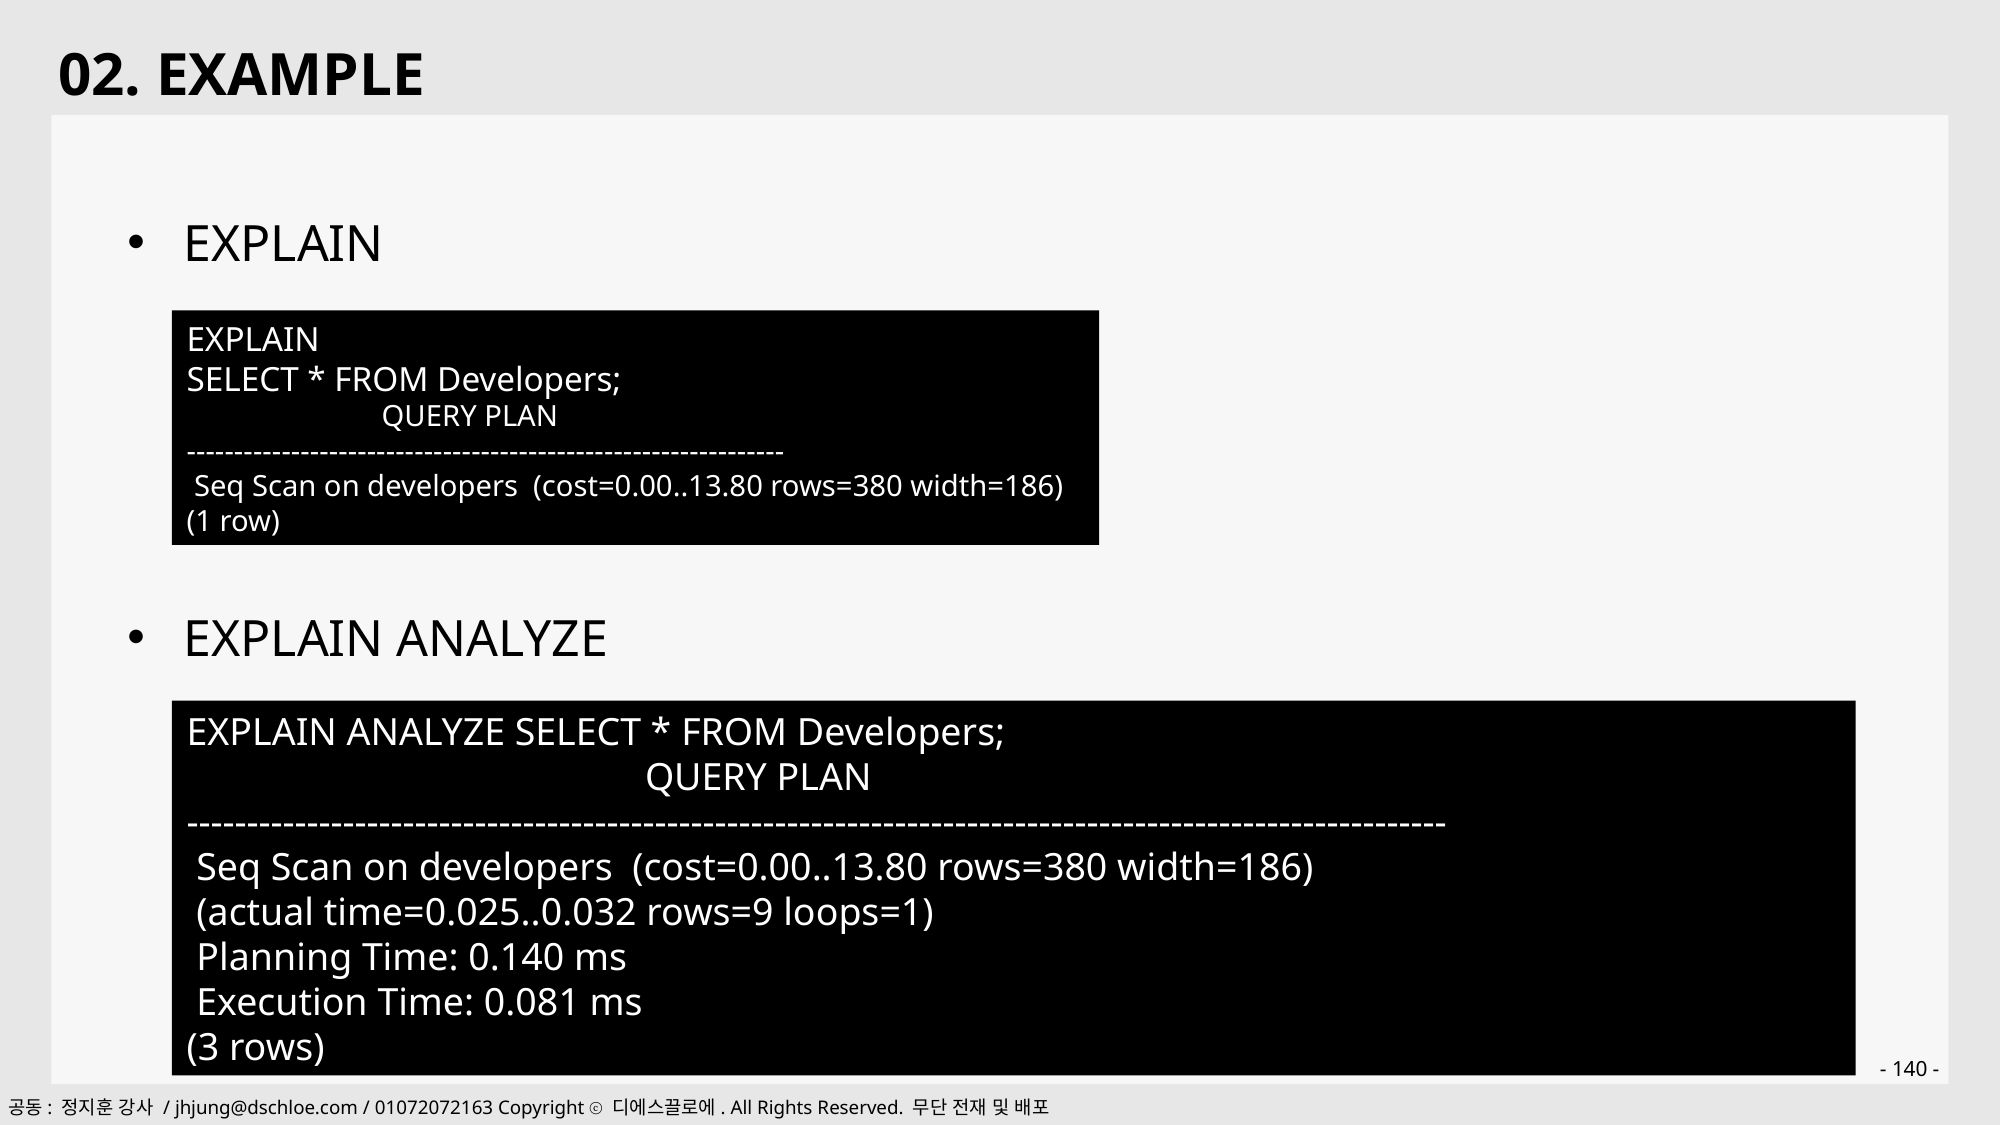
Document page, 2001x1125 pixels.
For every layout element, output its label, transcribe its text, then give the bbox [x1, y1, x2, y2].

text_box EXPLAIN ANALYZE SELECT * FROM Developers; QUERY PLAN --------------------------------------------------------------------------------------------------------- Seq Scan on developers (cost=0.00..13.80 rows=380 width=186) (actual time=0.025..0.032 rows=9 loops=1) Planning Time: 0.140 ms Execution Time: 0.081 ms (3 rows) [171, 700, 1856, 1076]
text_box 02. EXAMPLE [43, 30, 440, 115]
slide_number - 140 - [1504, 1039, 1955, 1100]
text_box EXPLAIN ANALYZE [112, 599, 1955, 674]
text_box EXPLAIN [112, 204, 1955, 279]
text_box EXPLAIN SELECT * FROM Developers; QUERY PLAN --------------------------------------------------------------- Seq Scan on developers (cost=0.00..13.80 rows=380 width=186) (1 row) [171, 310, 1100, 545]
